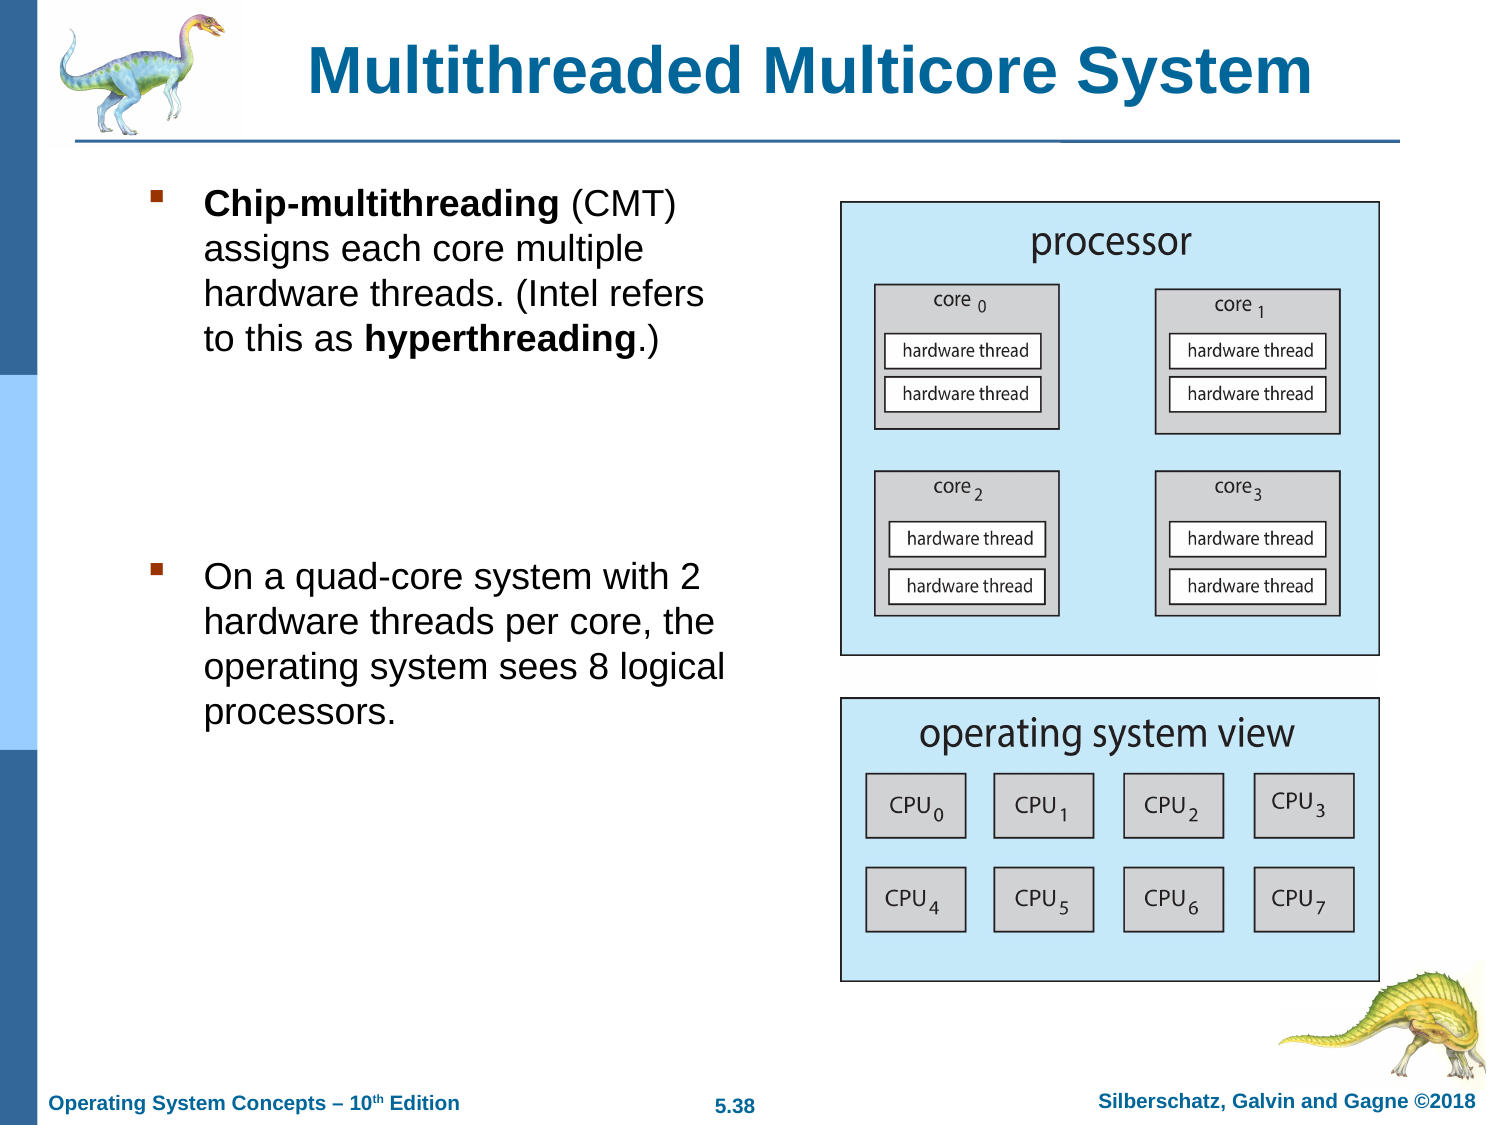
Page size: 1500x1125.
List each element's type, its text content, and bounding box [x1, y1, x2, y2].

list Chip-multithreading (CMT) assigns each core multiple hardware threads. (Intel refers to this as hyperthreading.) On a quad-core system with 2 hardware threads per core, the operating system sees 8 logical processors. [132, 171, 752, 914]
picture [46, 0, 243, 149]
picture [840, 201, 1486, 1090]
title Multithreaded Multicore System [191, 20, 1432, 115]
